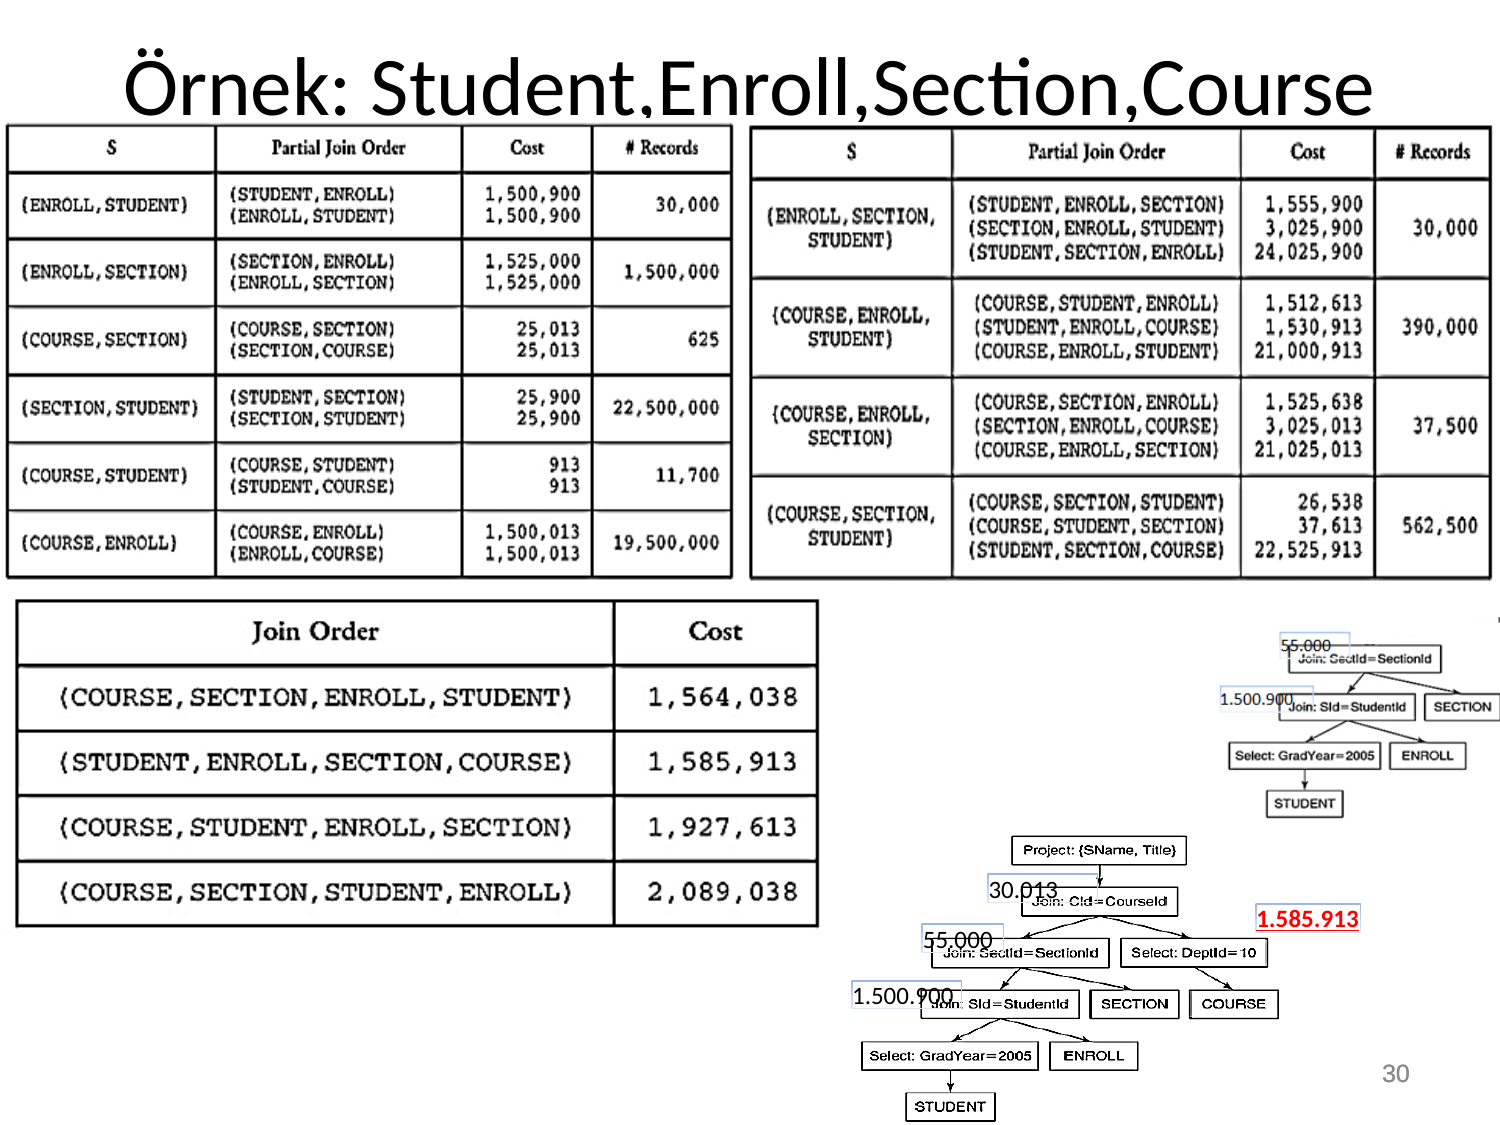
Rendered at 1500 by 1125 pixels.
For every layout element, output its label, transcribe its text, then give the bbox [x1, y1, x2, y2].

text_box 30 [1364, 1042, 1425, 1103]
picture [0, 598, 838, 937]
picture [0, 117, 745, 587]
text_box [1213, 592, 1500, 827]
picture [748, 122, 1500, 587]
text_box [841, 828, 1360, 1125]
title Örnek: Student,Enroll,Section,Course [75, 45, 1425, 120]
